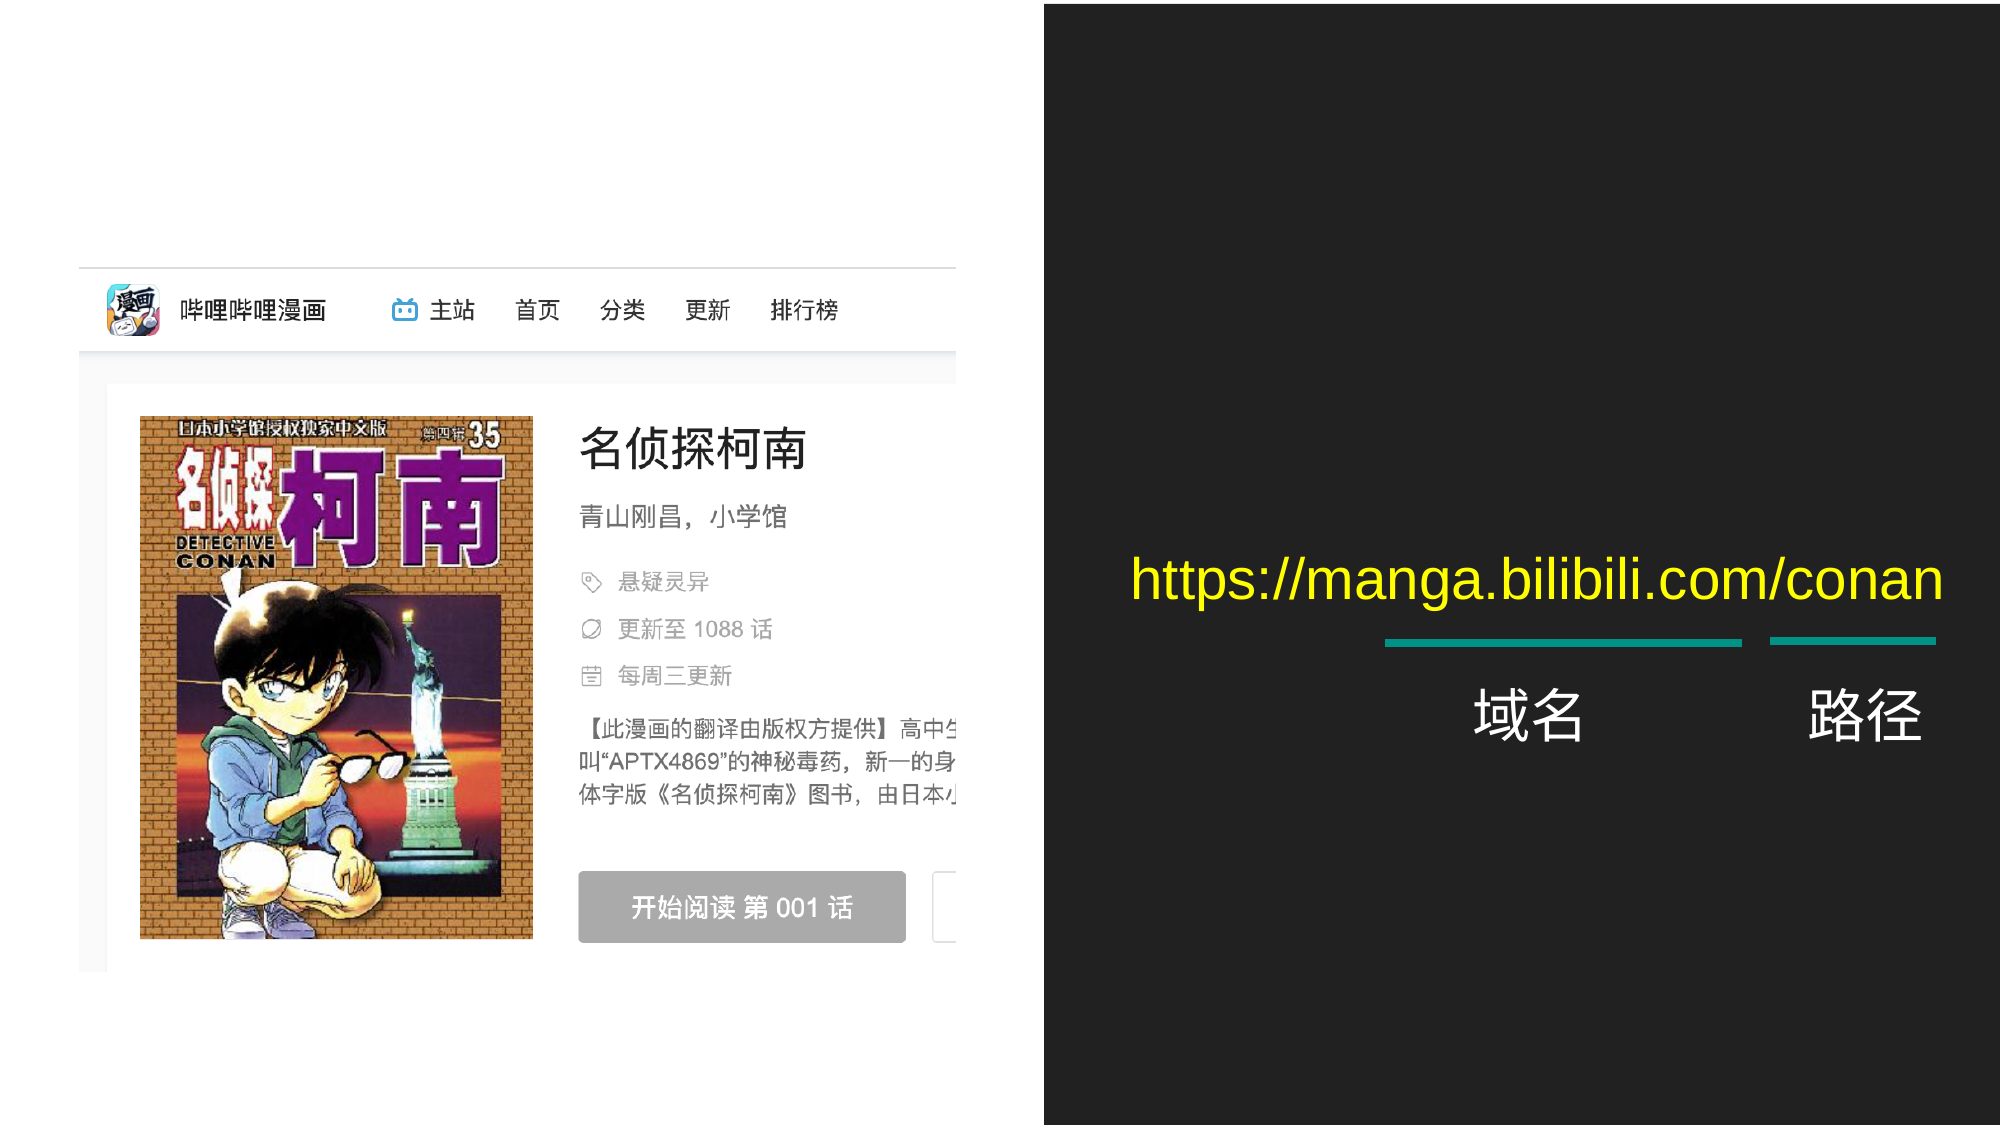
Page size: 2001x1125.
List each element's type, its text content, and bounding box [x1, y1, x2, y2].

text_box 路径 [1567, 671, 2000, 757]
text_box [1044, 3, 2000, 1125]
picture [79, 266, 957, 972]
text_box https://manga.bilibili.com/conan [1092, 533, 1984, 619]
text_box 域名 [1233, 671, 1567, 757]
